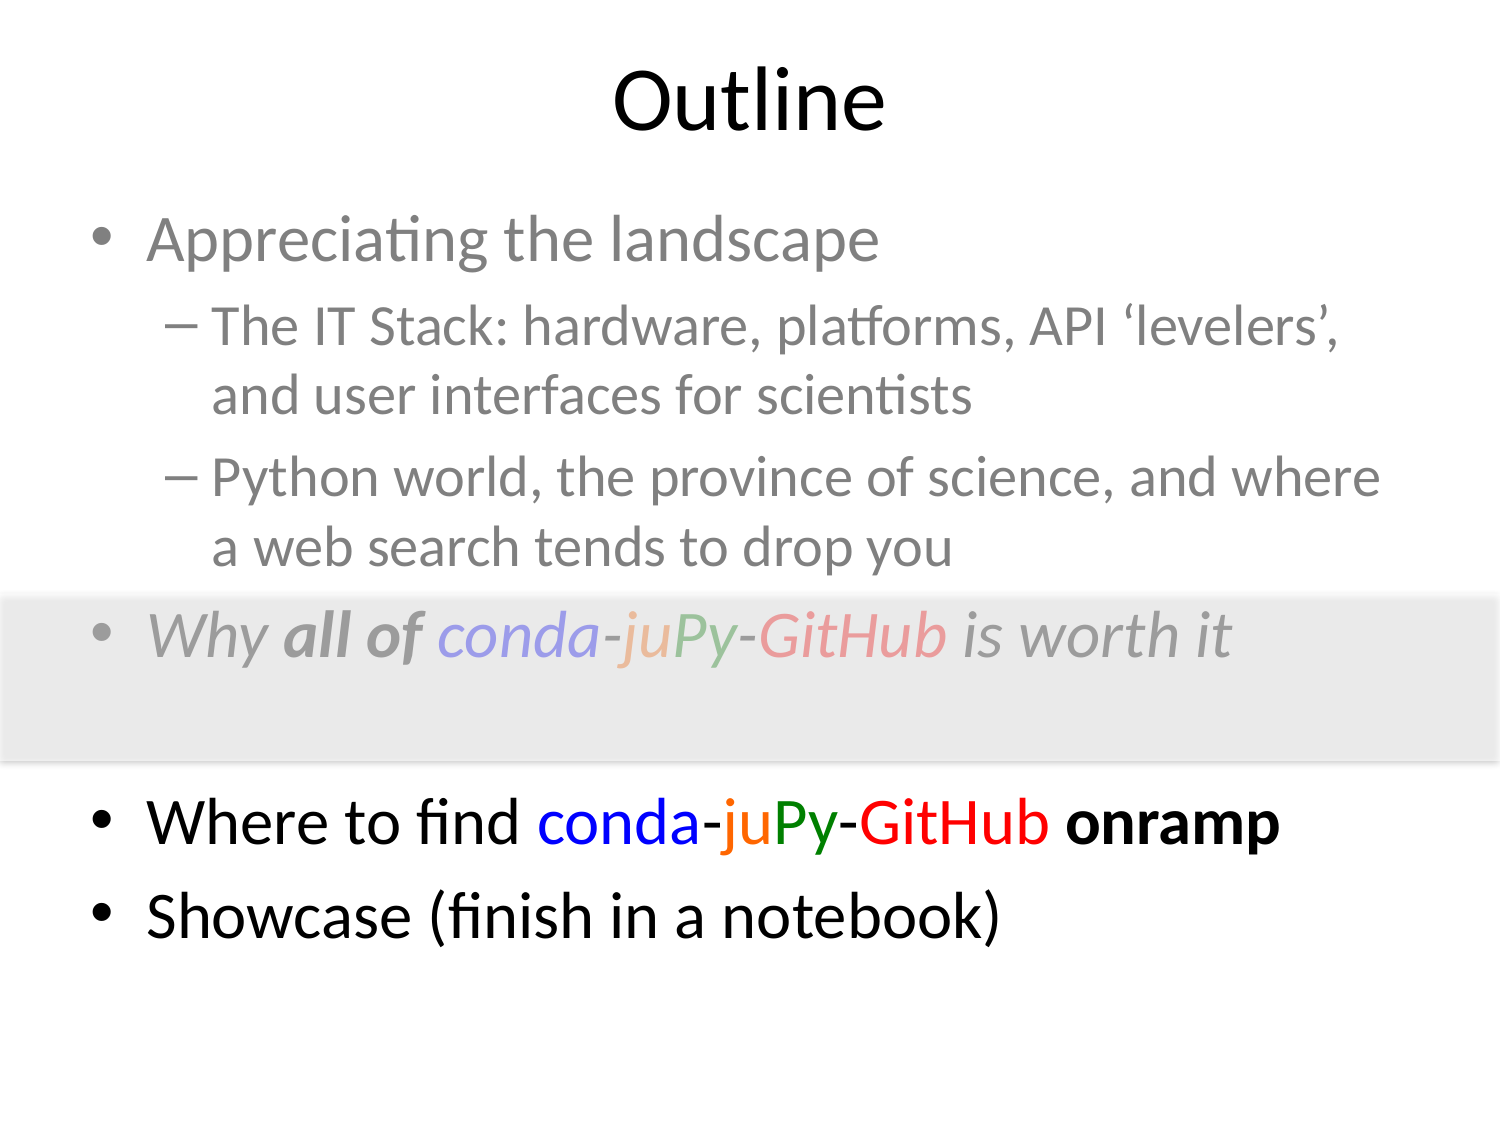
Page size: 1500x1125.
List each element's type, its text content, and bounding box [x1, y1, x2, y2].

list Appreciating the landscape The IT Stack: hardware, platforms, API ‘levelers’, and user interfaces for scientists Python world, the province of science, and where a web search tends to drop you Why all of conda-juPy-GitHub is worth it Where to find conda-juPy-GitHub onramp Showcase (finish in a notebook) [75, 769, 1425, 1067]
text_box [0, 593, 1500, 762]
title Outline [75, 0, 1425, 187]
list Appreciating the landscape The IT Stack: hardware, platforms, API ‘levelers’, and user interfaces for scientists Python world, the province of science, and where a web search tends to drop you Why all of conda-juPy-GitHub is worth it Where to find conda-juPy-GitHub onramp Showcase (finish in a notebook) [75, 187, 1425, 591]
